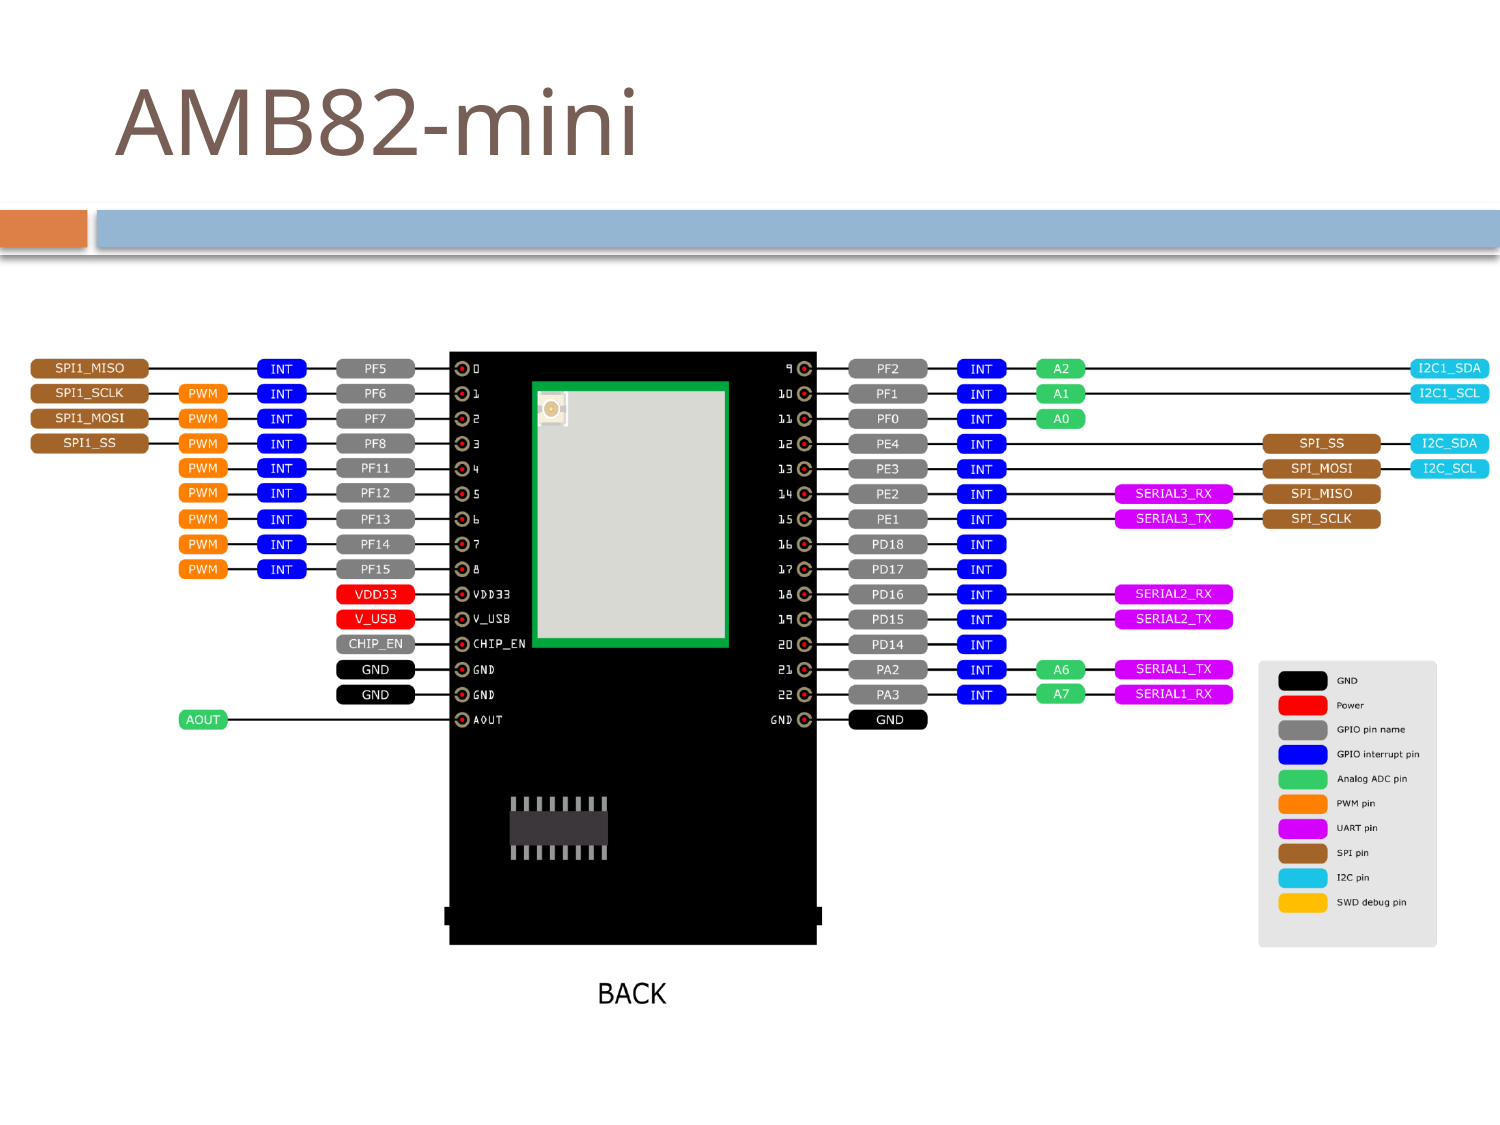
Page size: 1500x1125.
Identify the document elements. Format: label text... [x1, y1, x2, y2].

title AMB82-mini [100, 37, 1438, 200]
picture [16, 302, 1500, 1053]
